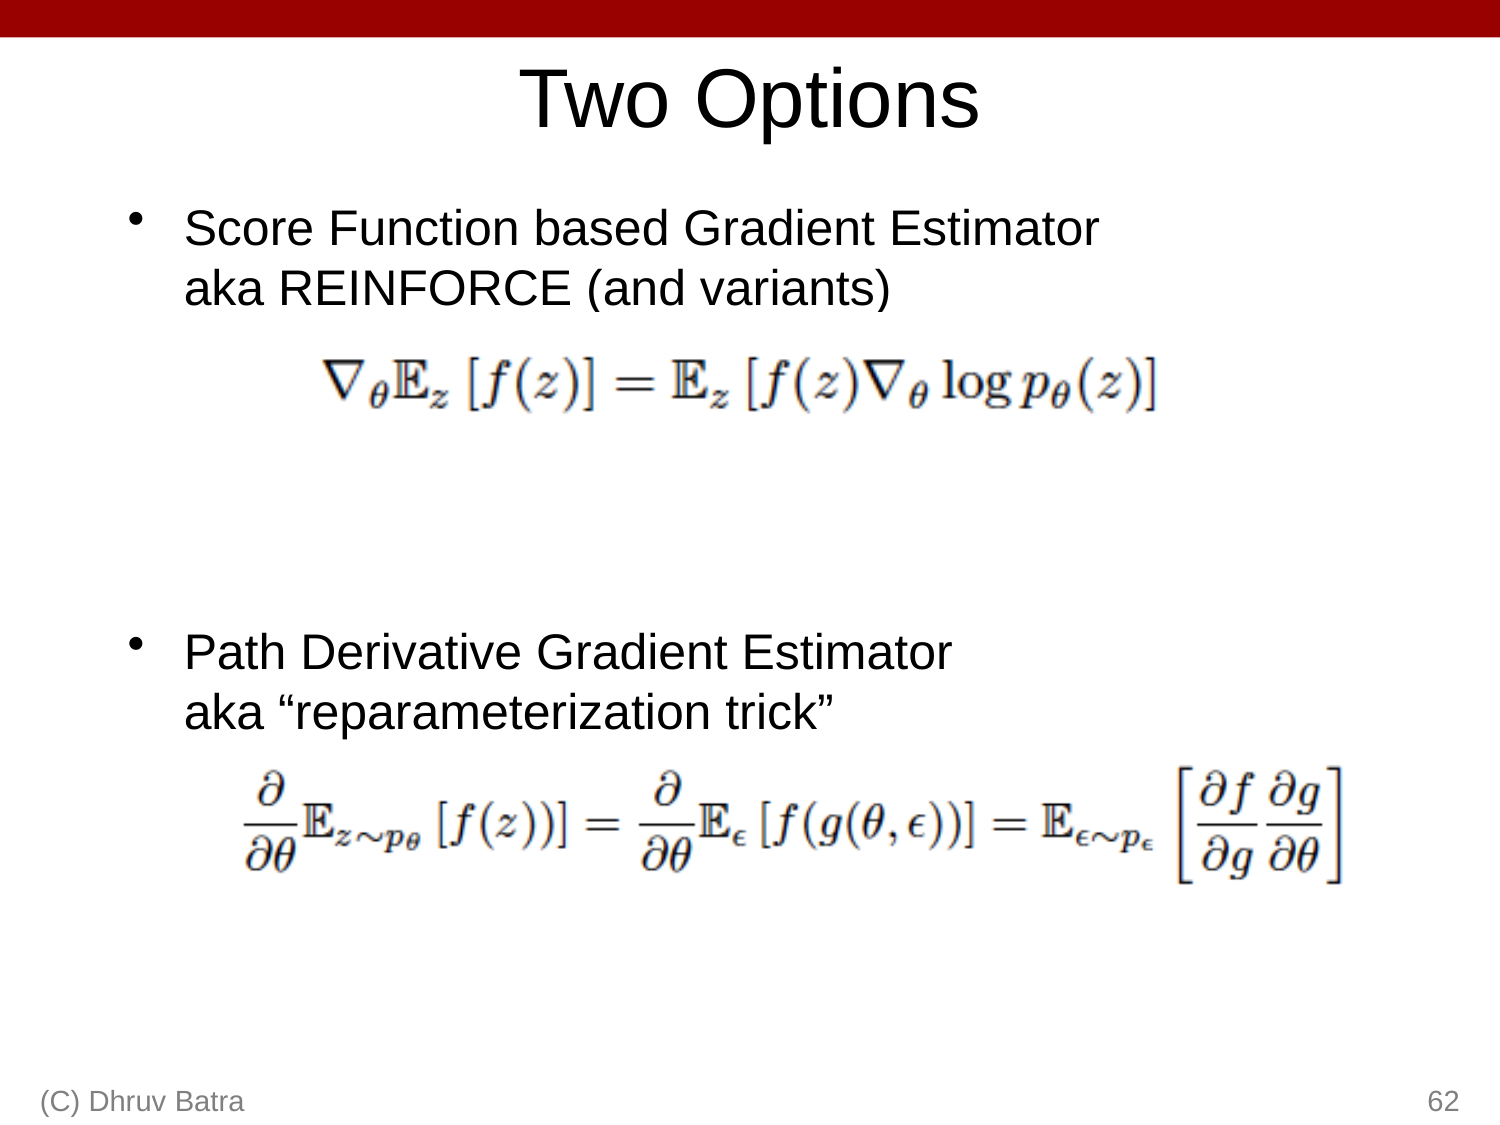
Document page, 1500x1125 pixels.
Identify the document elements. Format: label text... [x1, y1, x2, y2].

picture [202, 737, 1363, 928]
footer (C) Dhruv Batra [24, 1049, 501, 1125]
title Two Options [112, 37, 1388, 151]
list Score Function based Gradient Estimator aka REINFORCE (and variants) [112, 187, 1388, 351]
picture [278, 312, 1188, 451]
slide_number 62 [1162, 1049, 1476, 1125]
text_box Path Derivative Gradient Estimator aka “reparameterization trick” [112, 612, 1388, 775]
